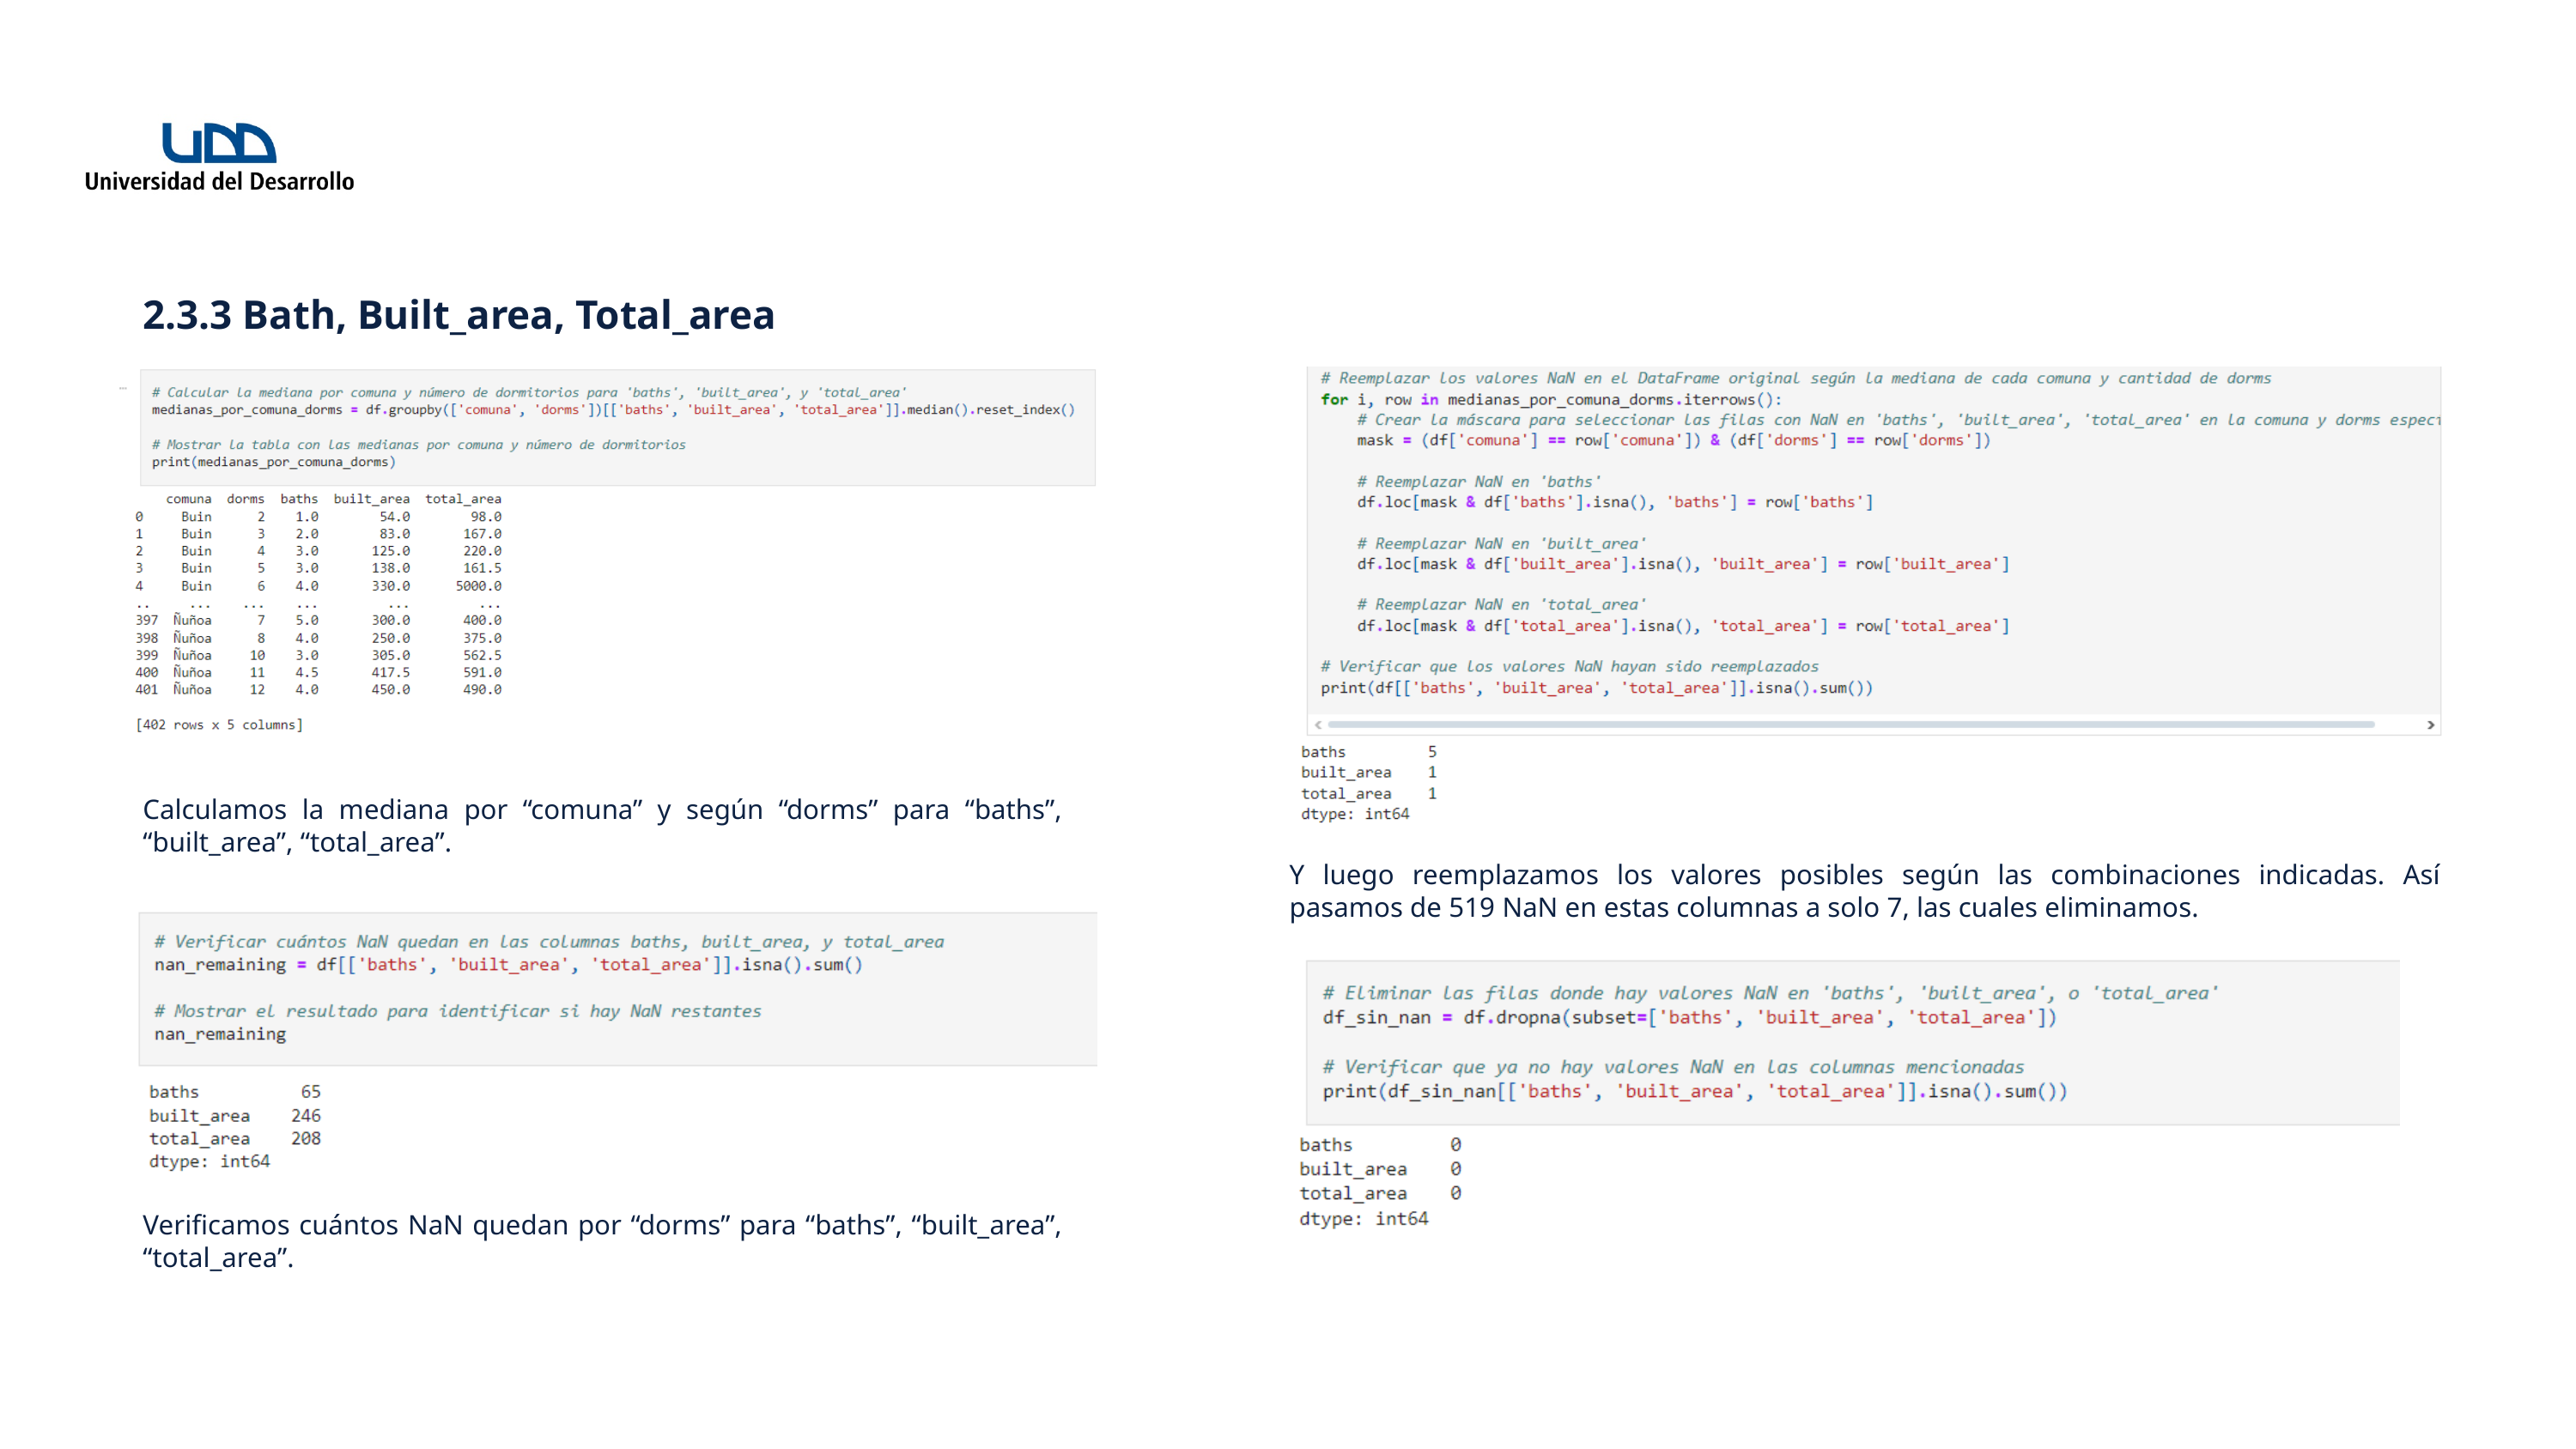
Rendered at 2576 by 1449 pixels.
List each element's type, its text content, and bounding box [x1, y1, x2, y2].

text_box Verificamos cuántos NaN quedan por “dorms” para “baths”, “built_area”, “total_area”. [143, 1208, 1064, 1273]
text_box Calculamos la mediana por “comuna” y según “dorms” para “baths”, “built_area”, “total_area”. [143, 792, 1064, 858]
picture [54, 114, 391, 195]
picture [118, 366, 1097, 734]
picture [125, 910, 1097, 1184]
picture [1289, 950, 2400, 1241]
picture [1289, 366, 2469, 836]
text_box 2.3.3 Bath, Built_area, Total_area [143, 275, 912, 337]
text_box Y luego reemplazamos los valores posibles según las combinaciones indicadas. Así pasamos de 519 NaN en estas columnas a solo 7, las cuales eliminamos. [1289, 858, 2442, 923]
